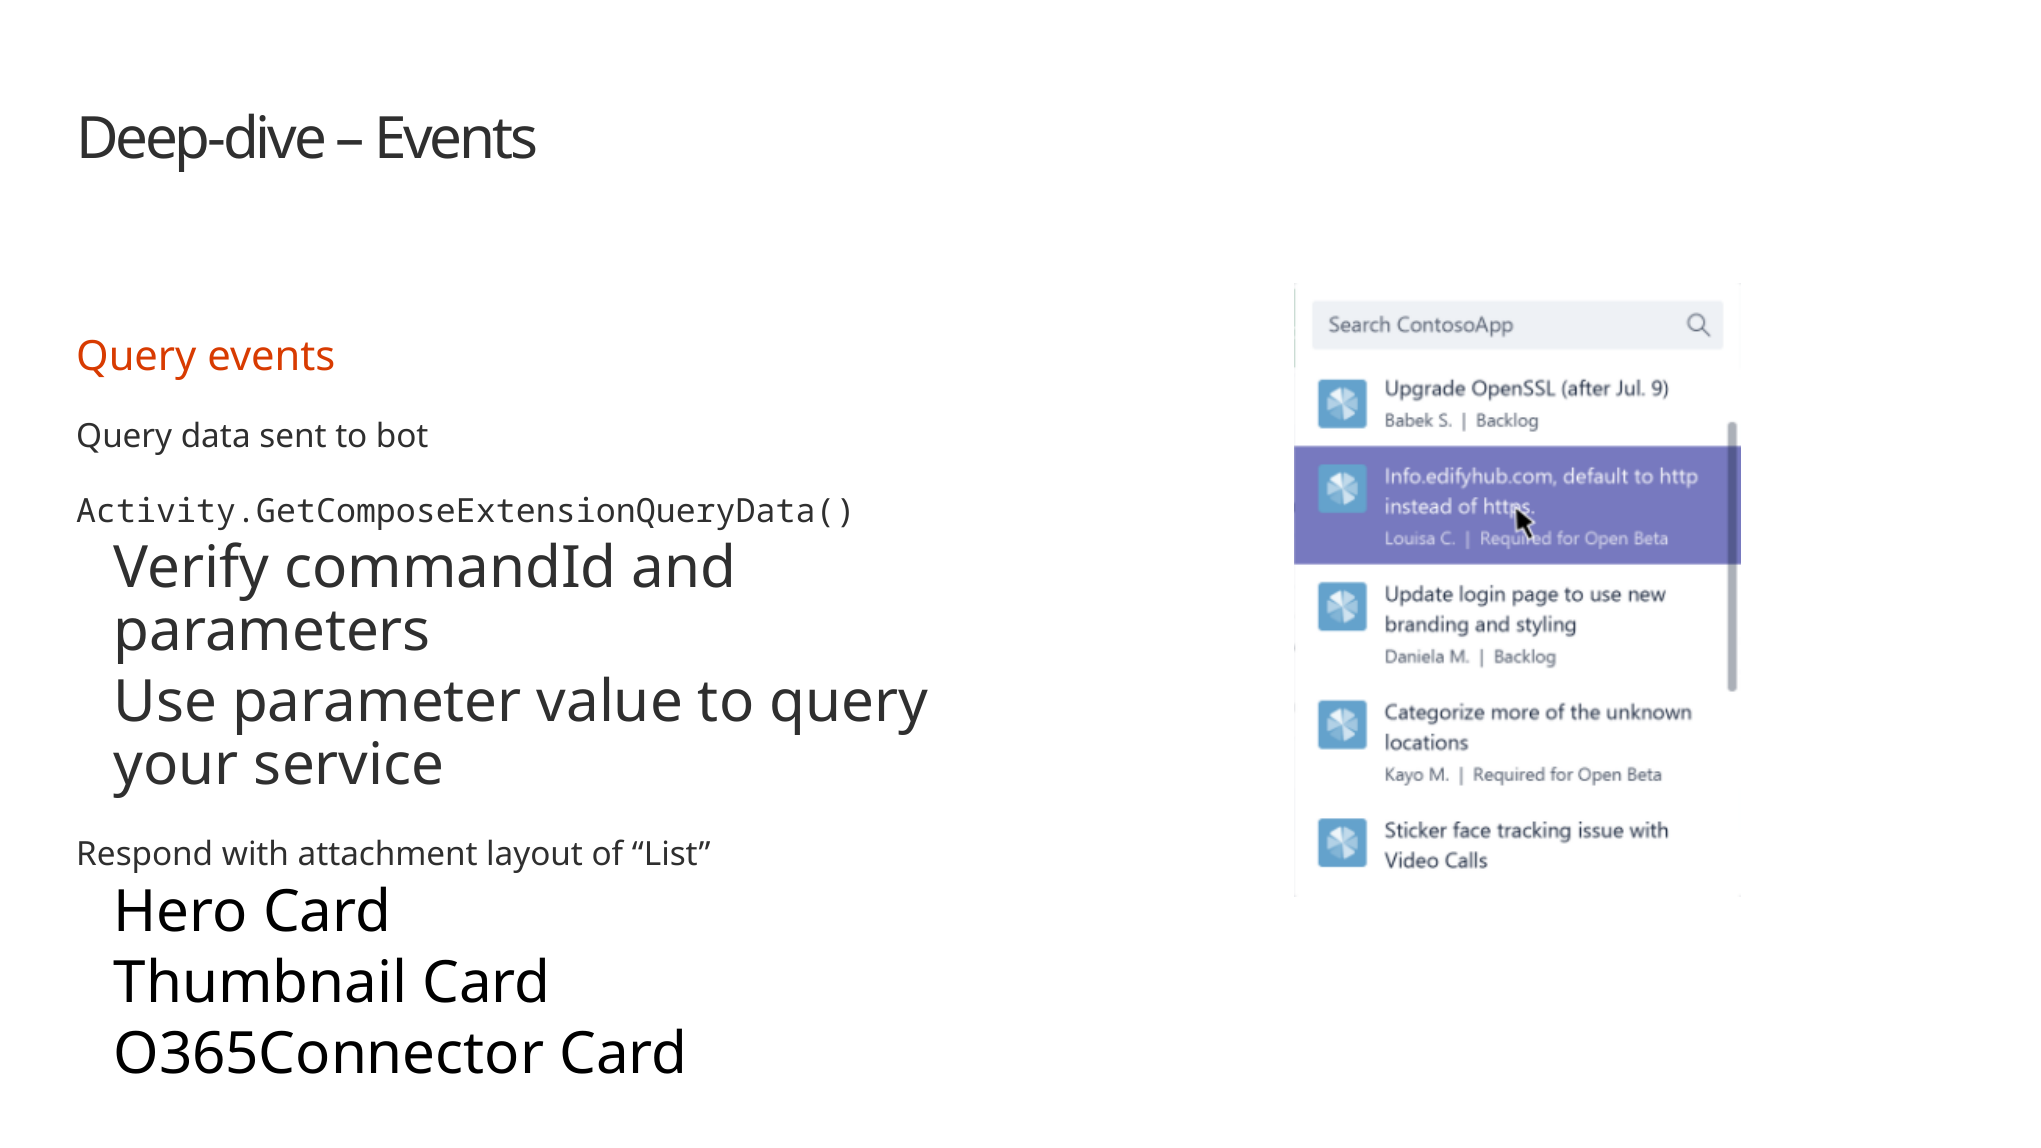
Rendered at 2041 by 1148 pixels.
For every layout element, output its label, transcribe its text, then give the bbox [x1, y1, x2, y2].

list Query events Query data sent to bot Activity.GetComposeExtensionQueryData() Verify commandId and parameters Use parameter value to query your service Respond with attachment layout of “List” Hero Card Thumbnail Card O365Connector Card [76, 328, 1004, 826]
title Deep-dive – Events [76, 103, 1969, 172]
picture [1293, 283, 1741, 897]
